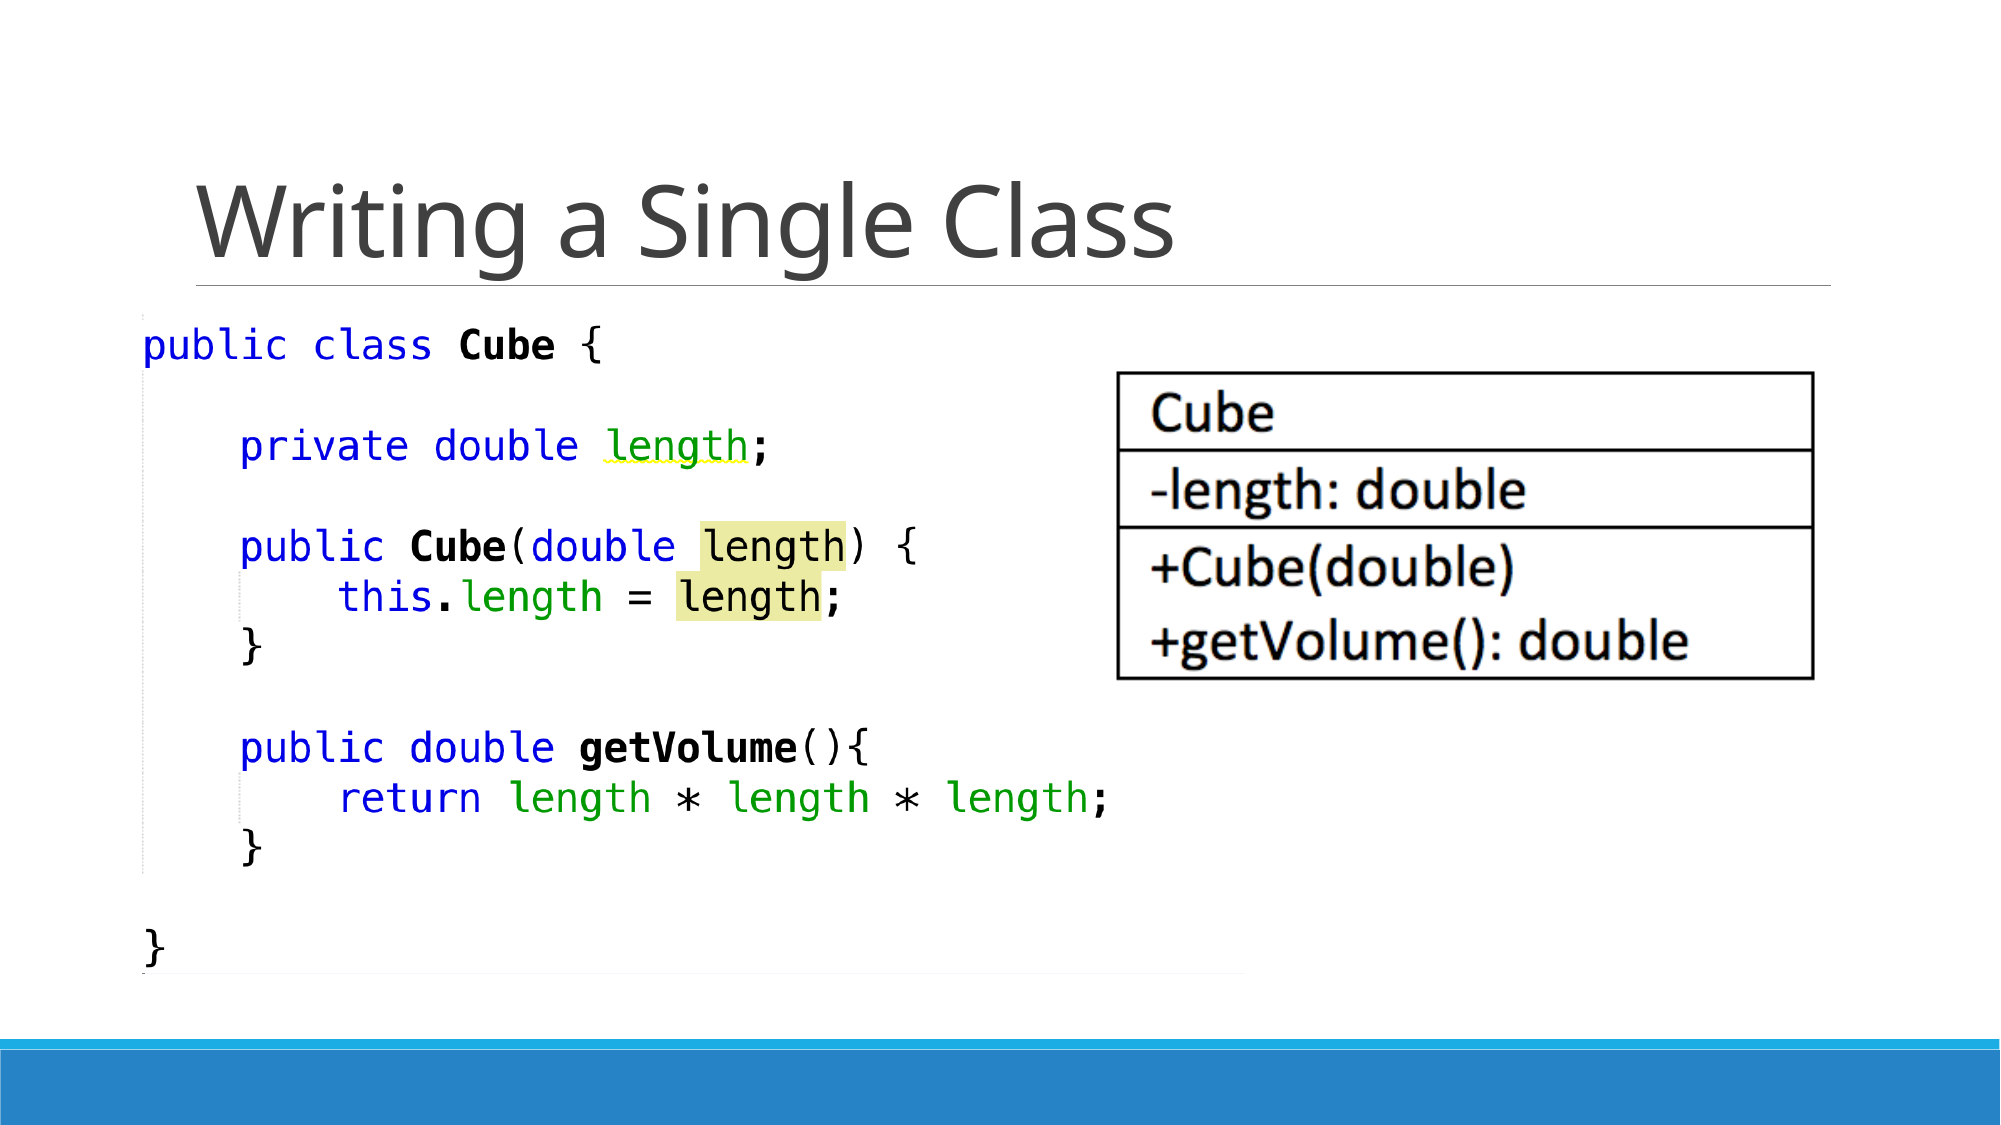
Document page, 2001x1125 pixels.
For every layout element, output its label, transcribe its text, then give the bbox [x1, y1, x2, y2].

title Writing a Single Class [180, 47, 1830, 285]
picture [1085, 312, 1877, 725]
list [138, 312, 1246, 974]
